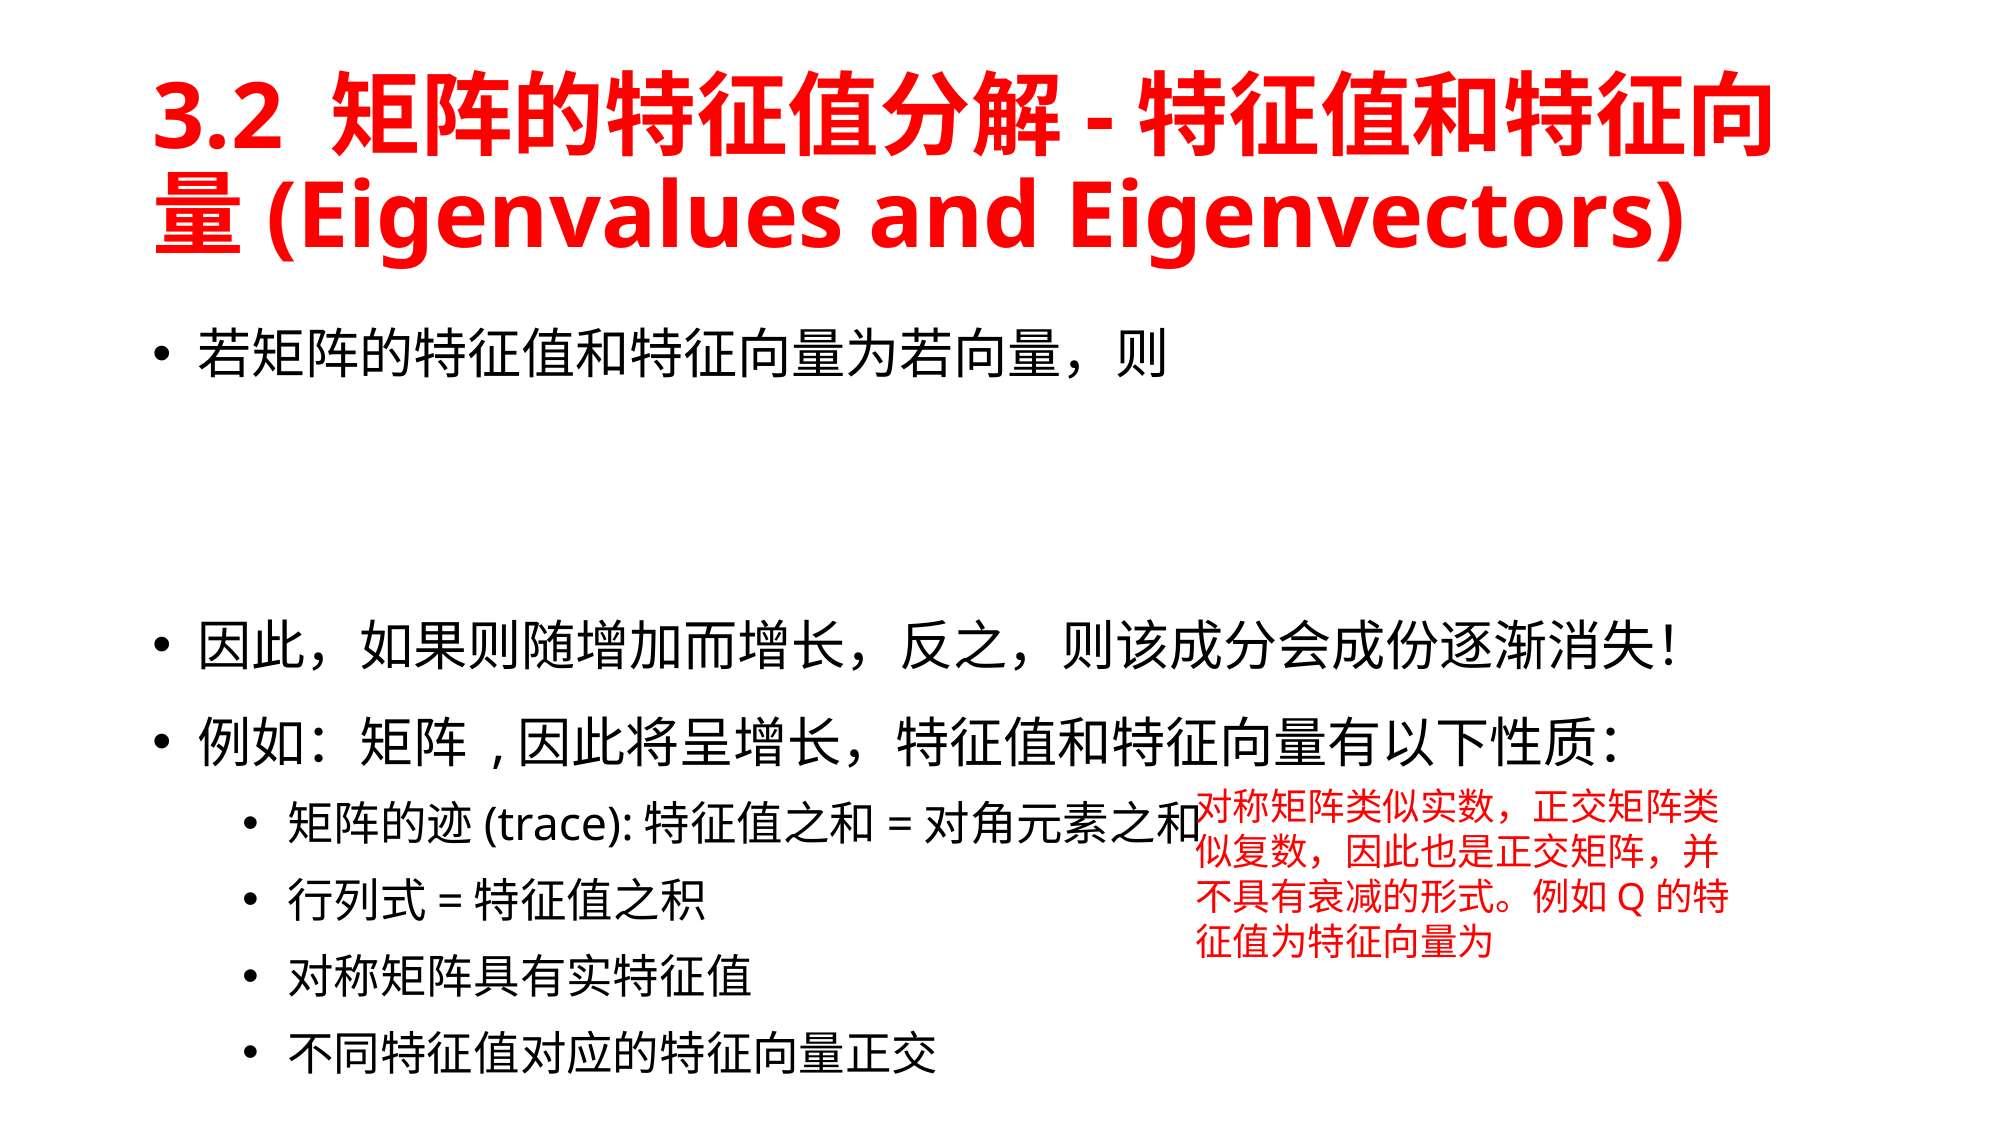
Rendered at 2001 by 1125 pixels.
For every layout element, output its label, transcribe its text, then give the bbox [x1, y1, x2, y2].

title 3.2 矩阵的特征值分解-特征值和特征向量(Eigenvalues and Eigenvectors) [137, 59, 1863, 278]
